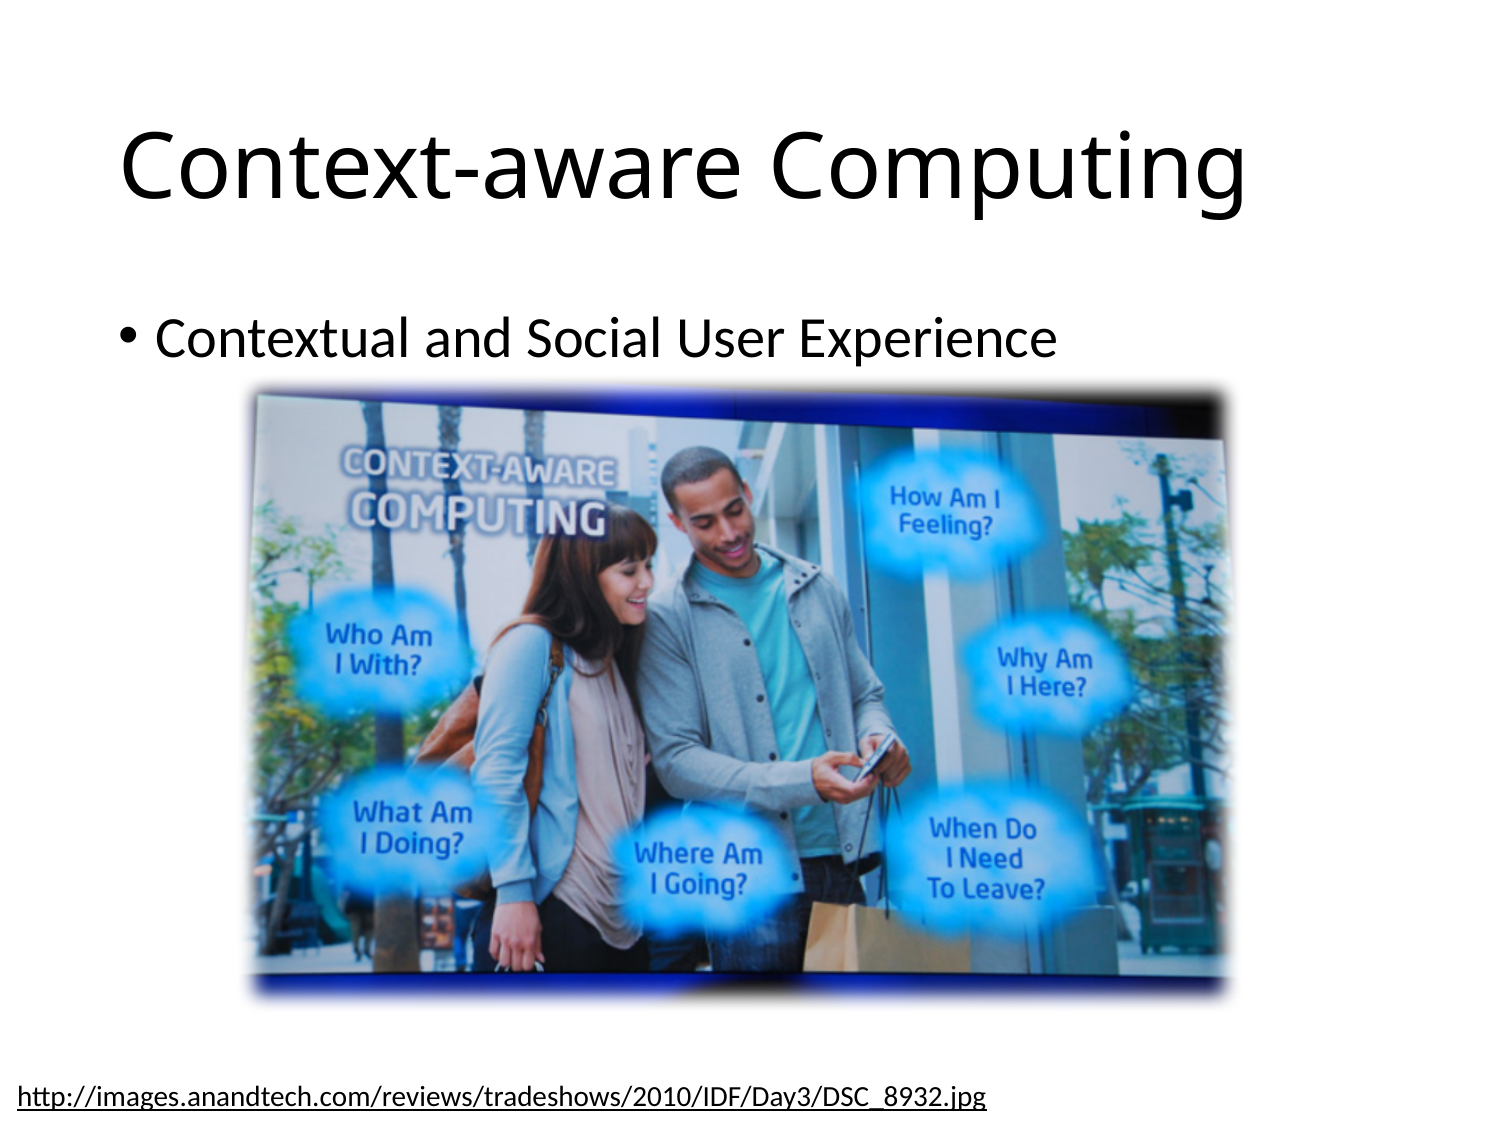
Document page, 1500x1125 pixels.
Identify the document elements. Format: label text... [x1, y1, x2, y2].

list Contextual and Social User Experience [103, 299, 1397, 1014]
text_box http://images.anandtech.com/reviews/tradeshows/2010/IDF/Day3/DSC_8932.jpg [2, 1070, 1500, 1120]
title Context-aware Computing [103, 59, 1397, 278]
picture [237, 374, 1242, 1013]
